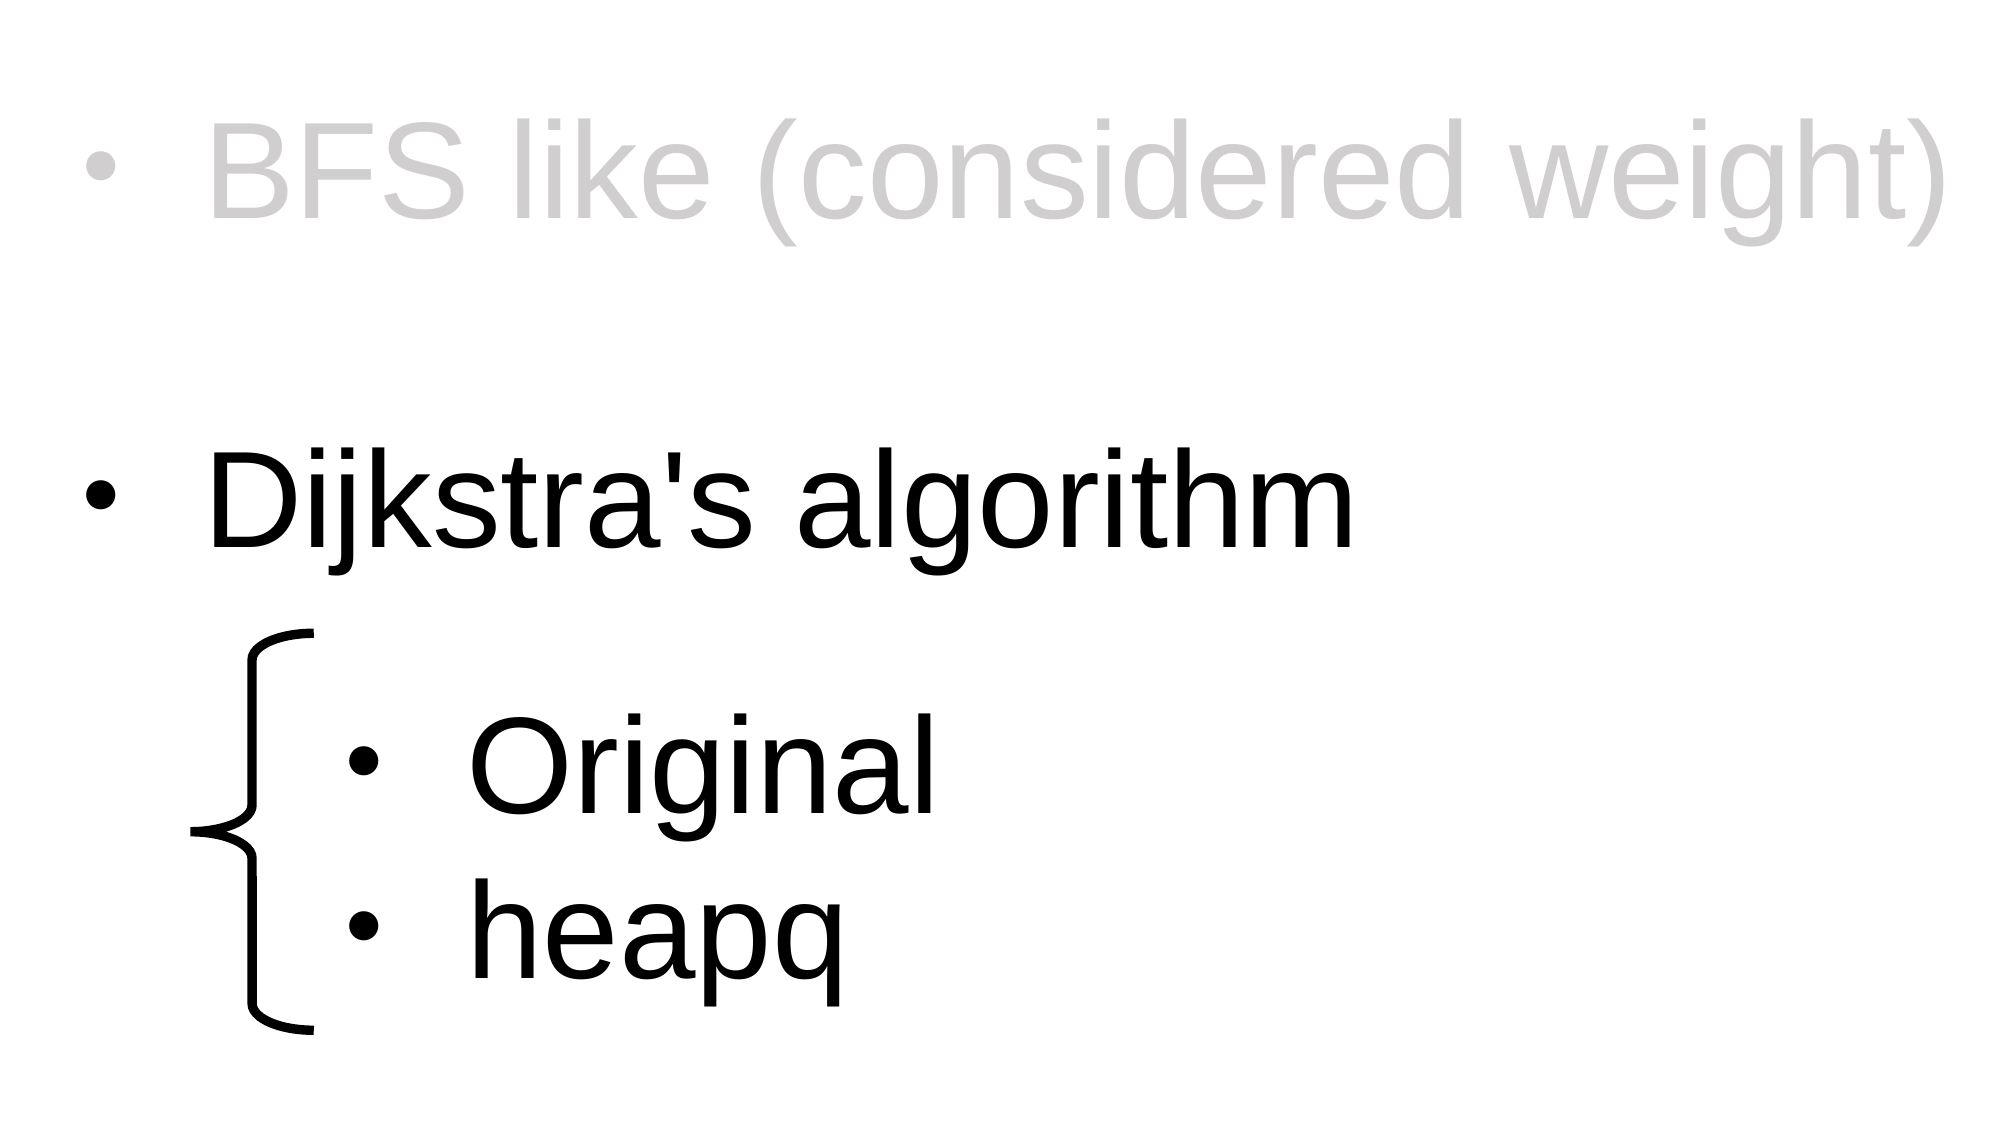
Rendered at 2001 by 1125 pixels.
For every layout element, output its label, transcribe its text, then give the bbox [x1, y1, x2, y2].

text_box ・Original ・heapq [281, 668, 1535, 1094]
text_box [190, 632, 314, 1027]
text_box ・BFS like (considered weight) ・Dijkstra's algorithm [18, 73, 2000, 663]
